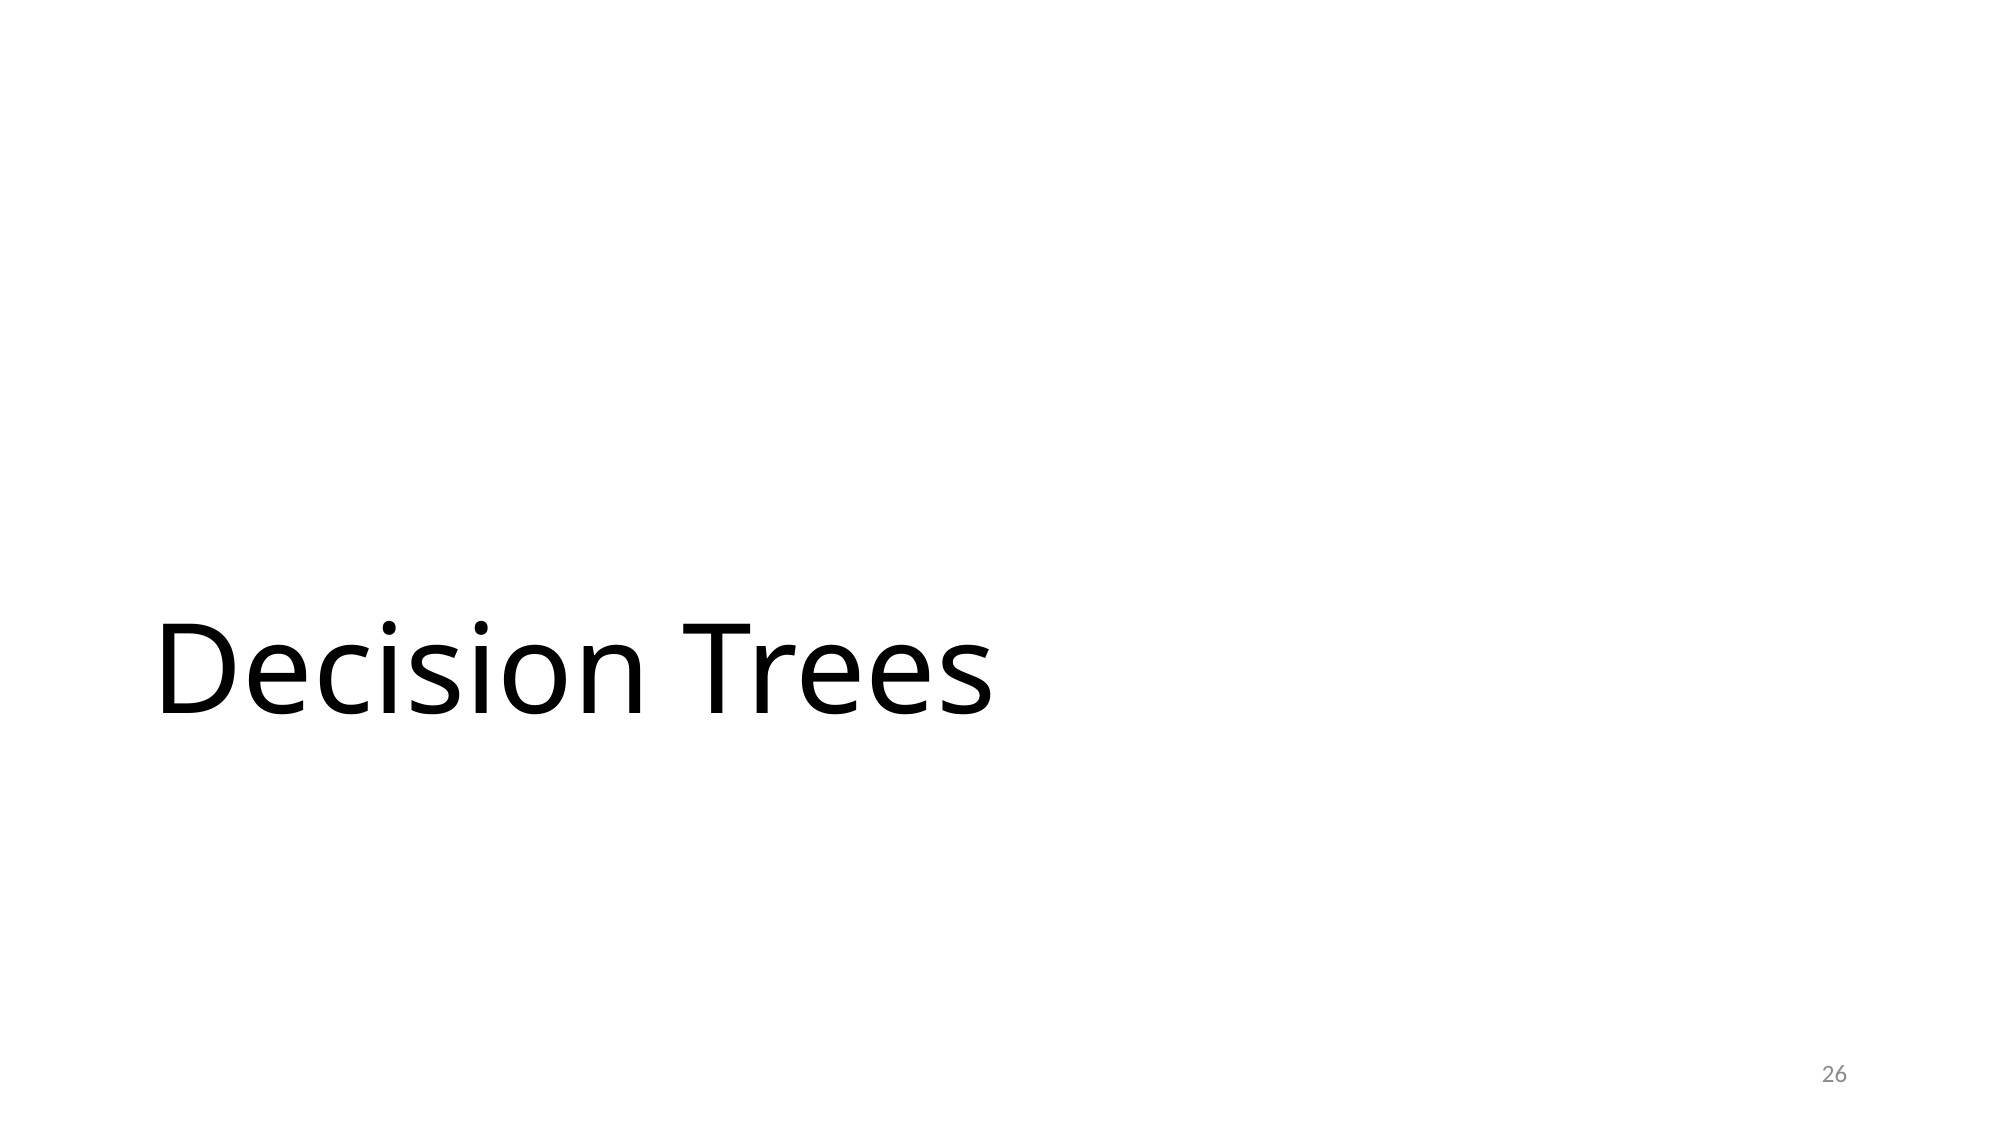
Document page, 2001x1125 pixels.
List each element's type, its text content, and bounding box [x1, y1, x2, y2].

slide_number 26 [1412, 1042, 1863, 1103]
title Decision Trees [136, 280, 1862, 749]
